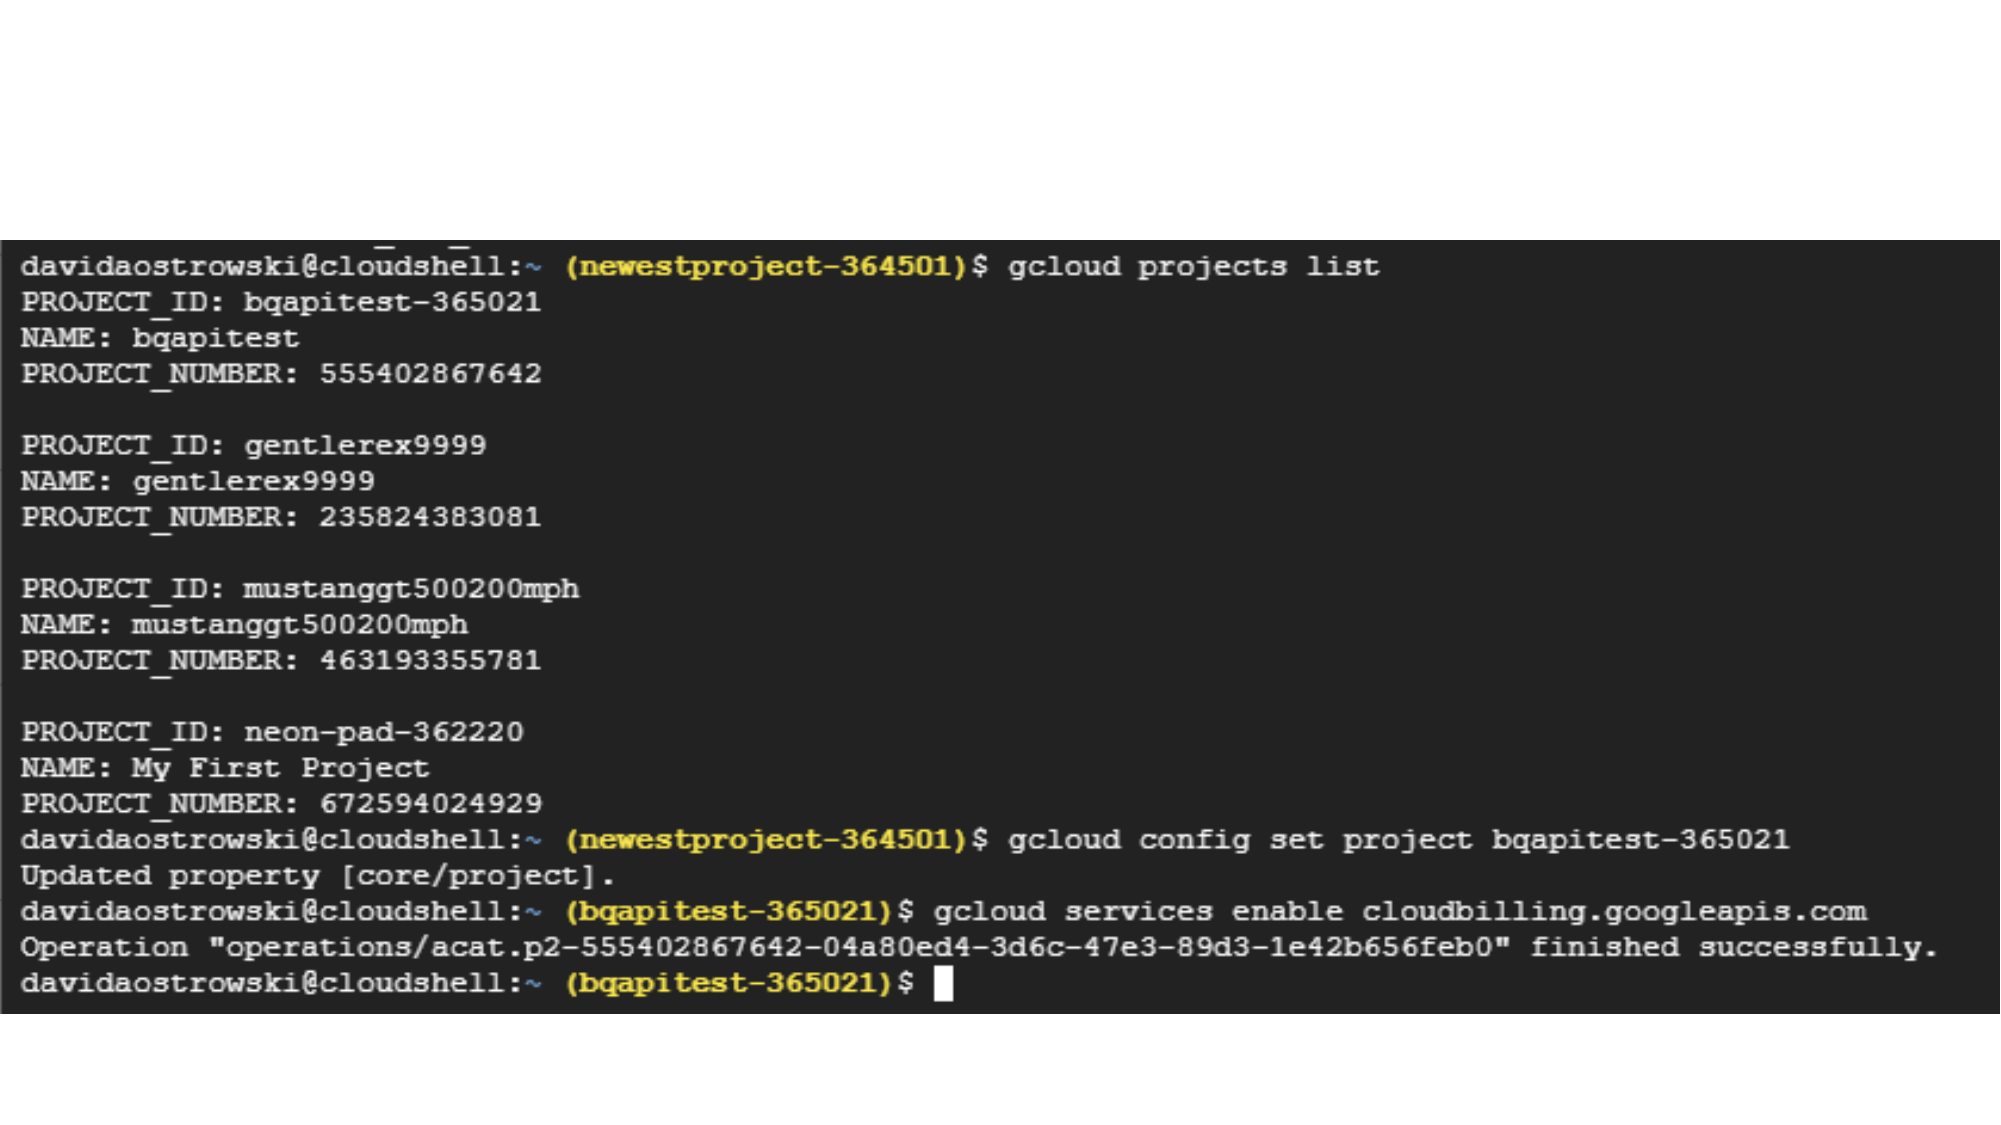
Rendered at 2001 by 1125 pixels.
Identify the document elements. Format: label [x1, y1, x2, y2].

picture [0, 240, 2000, 1014]
